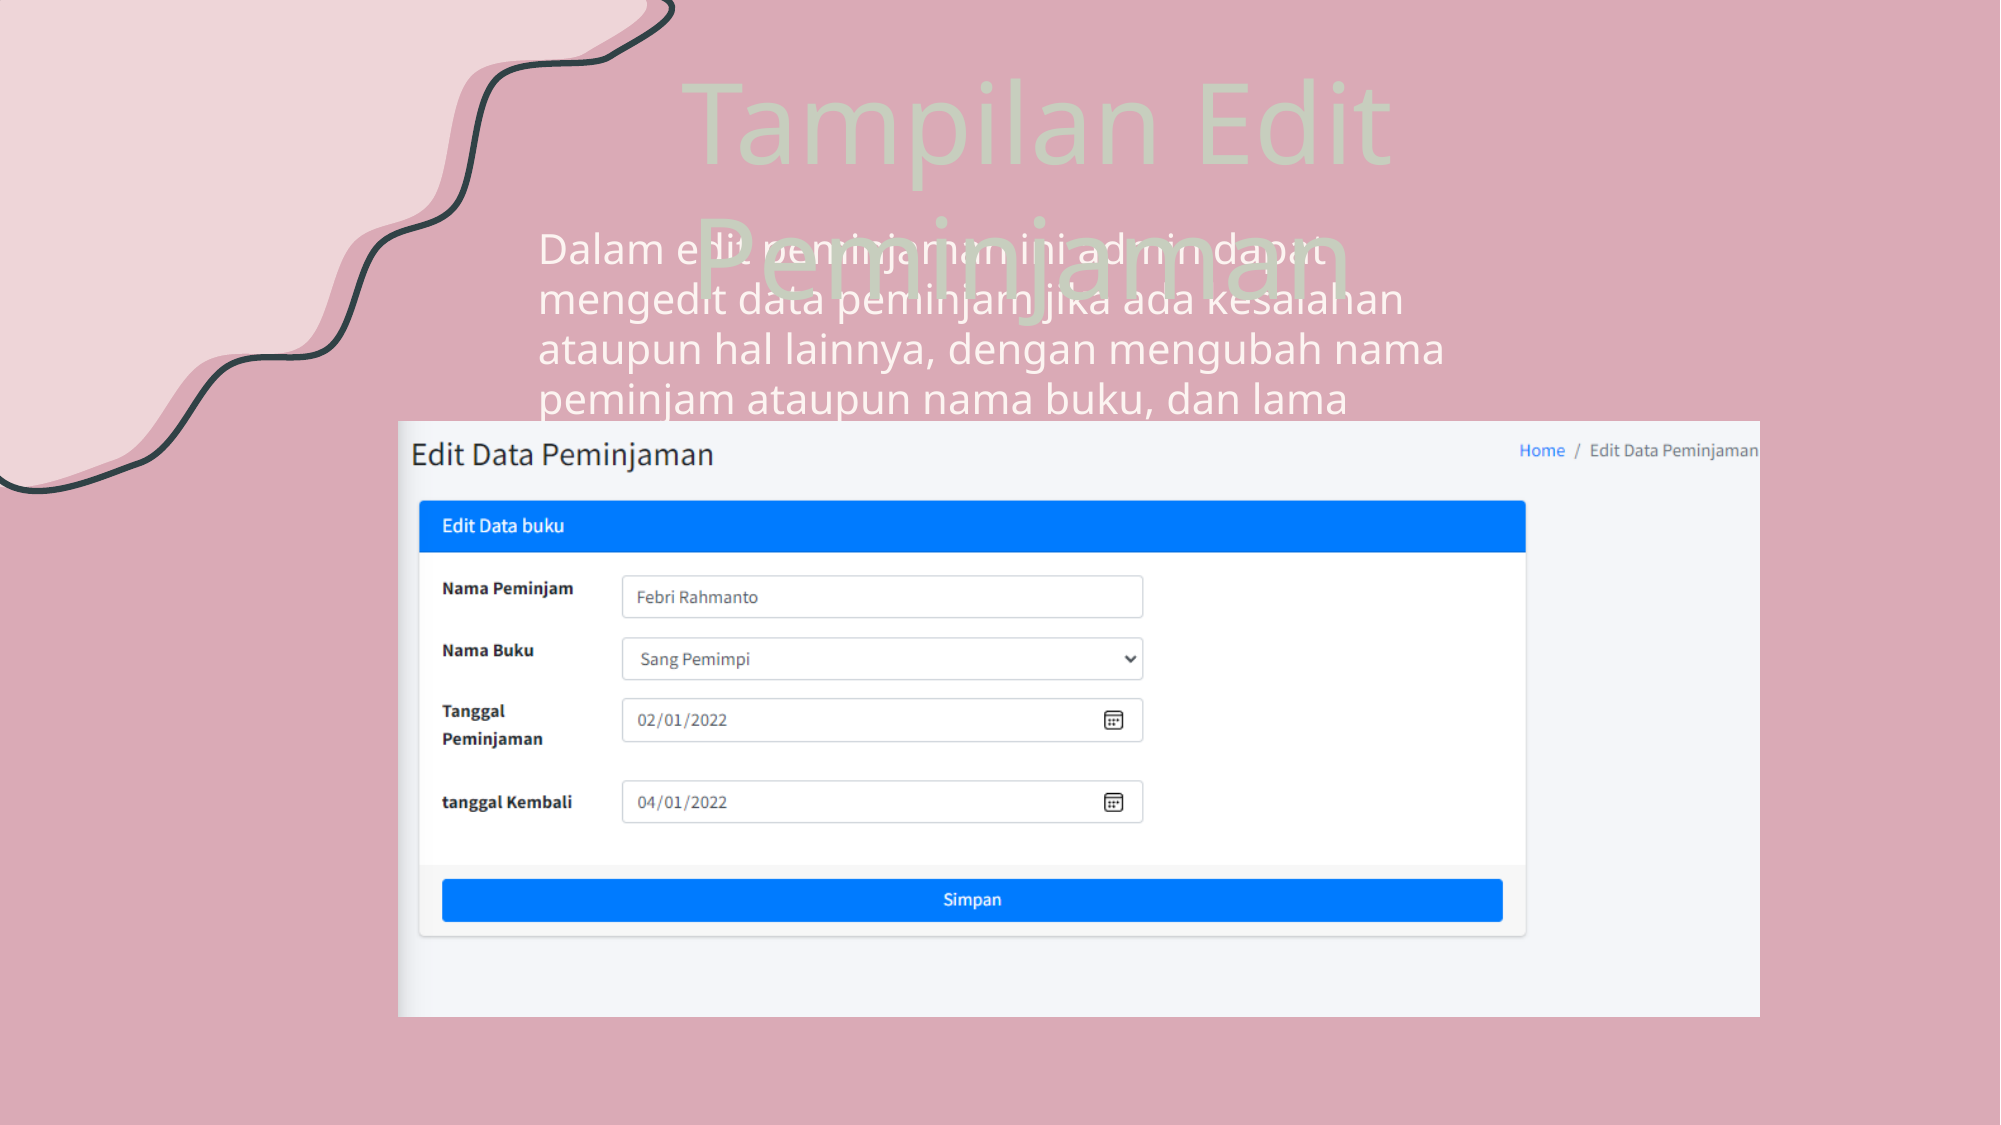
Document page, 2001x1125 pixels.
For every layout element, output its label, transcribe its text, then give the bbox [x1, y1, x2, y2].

picture [398, 421, 1760, 1017]
text_box [0, 0, 674, 493]
text_box Tampilan Edit Peminjaman [556, 44, 1519, 329]
text_box Dalam edit peminjaman ini admin dapat mengedit data peminjam jika ada kesalahan ataupun hal lainnya, dengan mengubah nama peminjam ataupun nama buku, dan lama peminjamannya. [523, 215, 1486, 421]
text_box [0, 482, 12, 489]
